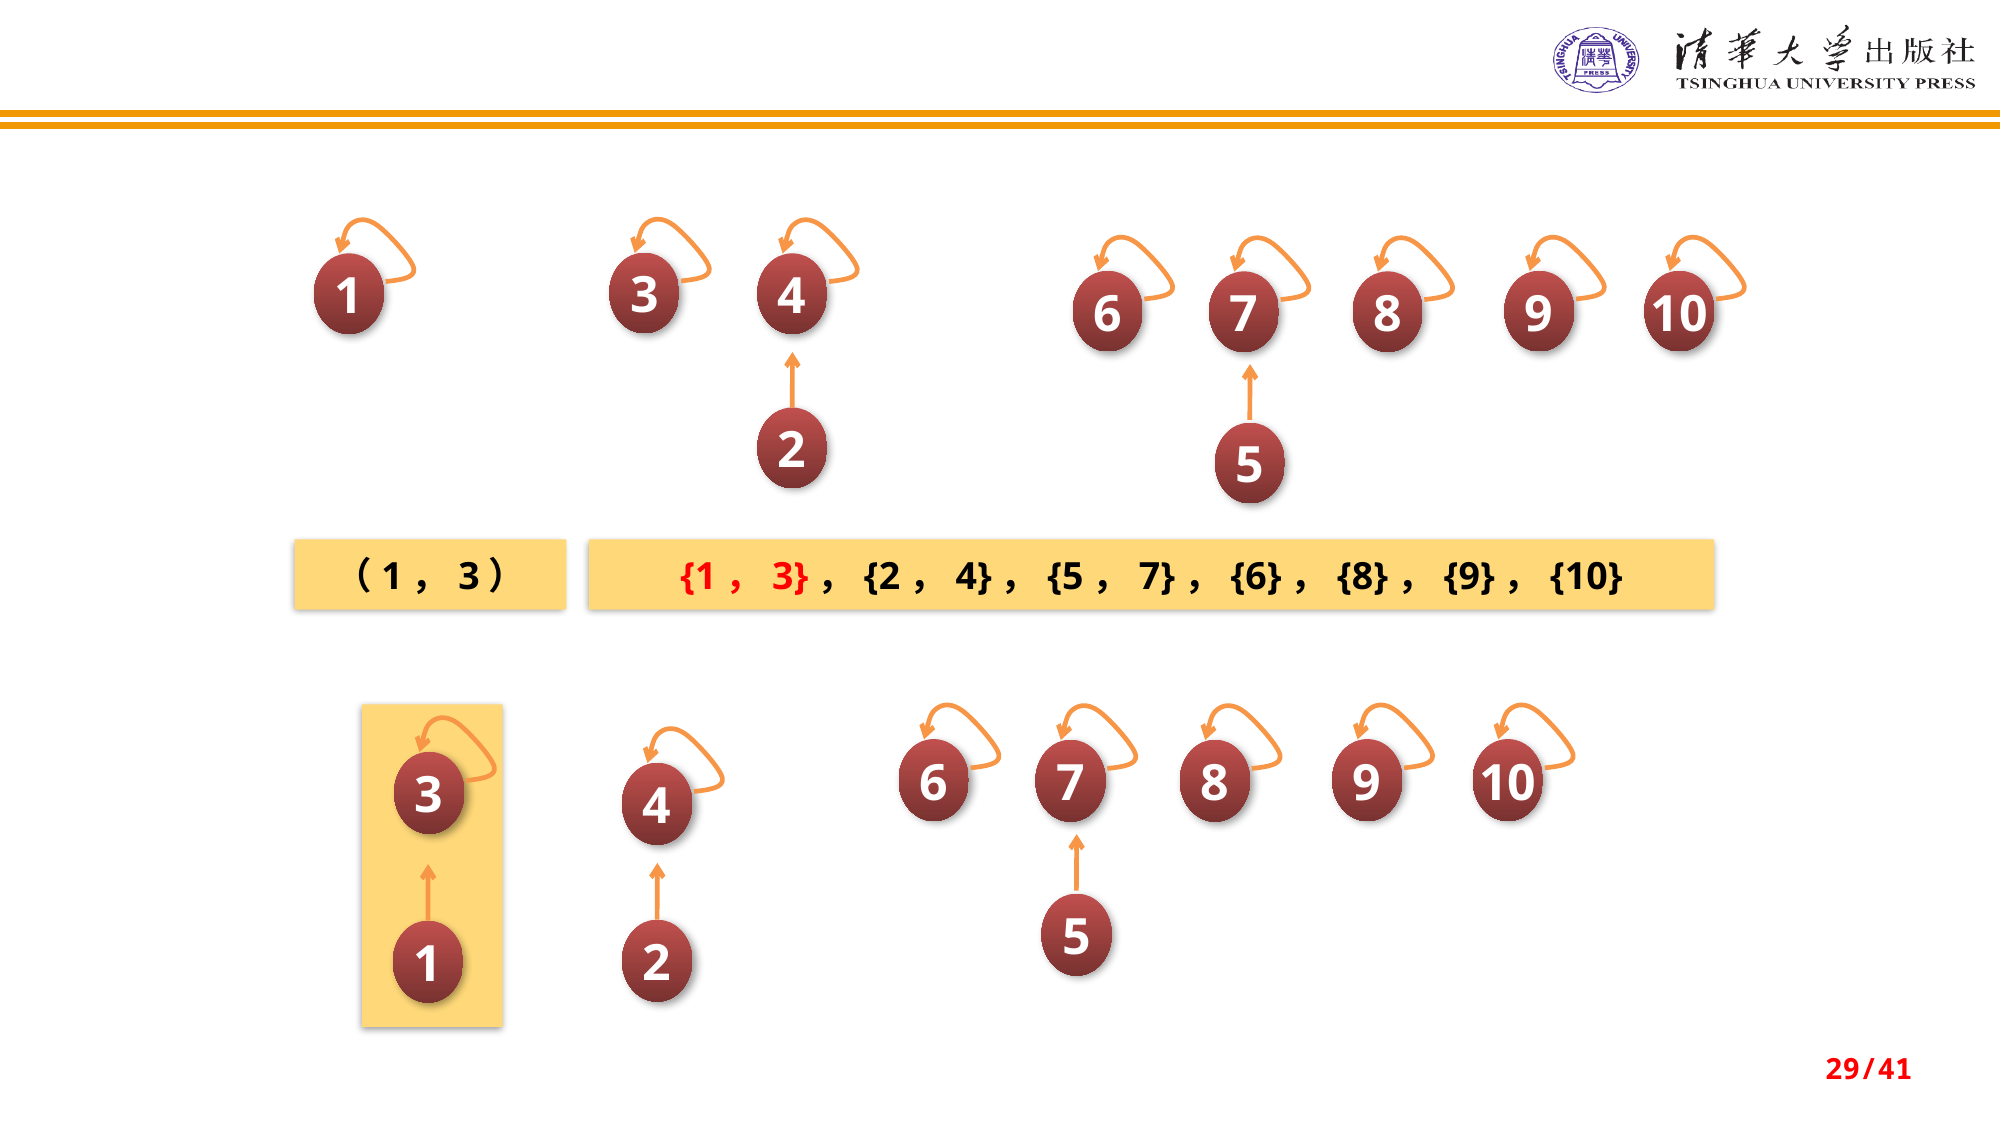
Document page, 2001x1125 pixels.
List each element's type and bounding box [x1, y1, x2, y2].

text_box [294, 539, 1715, 610]
picture [1504, 0, 2001, 144]
text_box [313, 217, 1746, 504]
text_box [361, 702, 1575, 1027]
